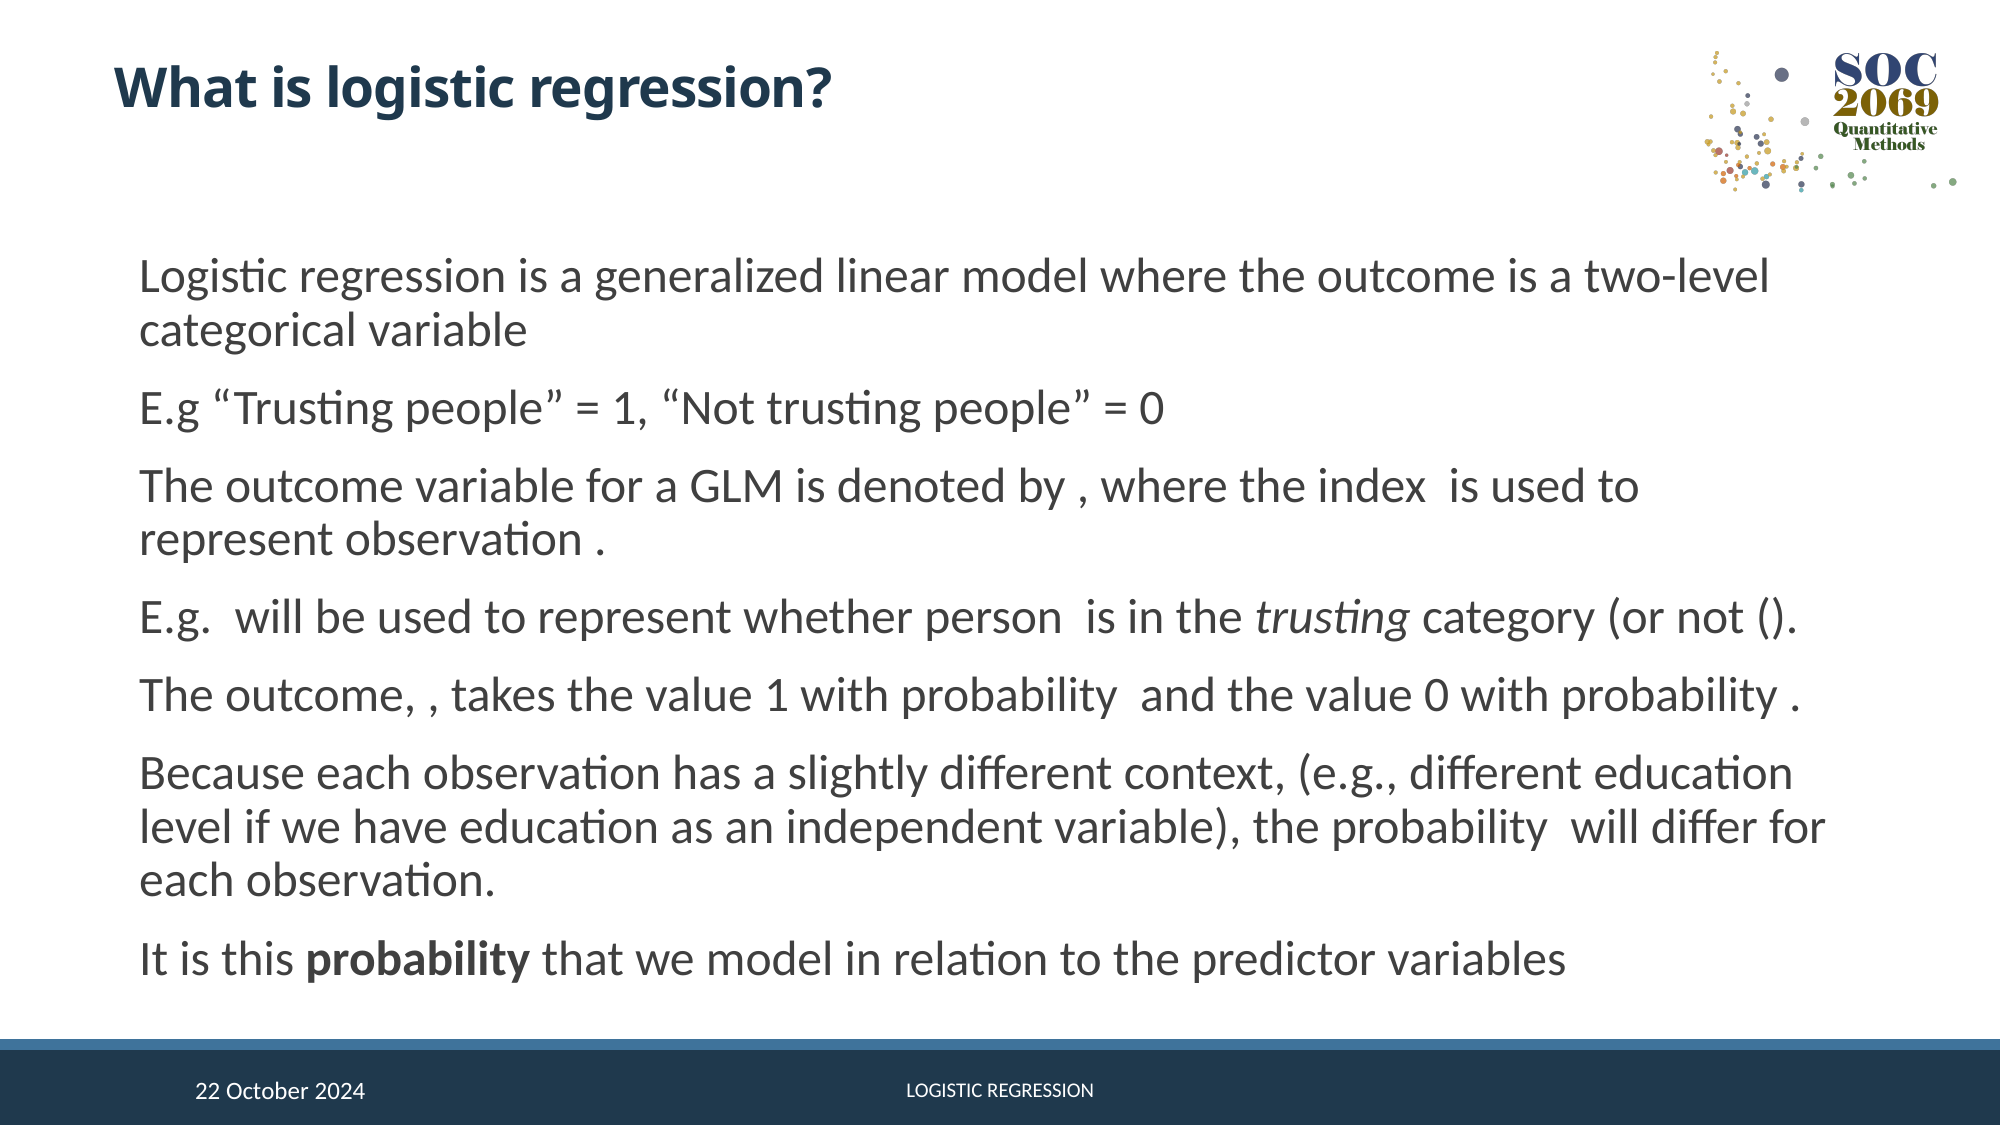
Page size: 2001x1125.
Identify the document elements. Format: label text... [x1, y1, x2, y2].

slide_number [180, 1059, 586, 1120]
title What is logistic regression? [99, 45, 1748, 127]
footer Logistic regression [604, 1059, 1396, 1120]
picture [1695, 46, 1965, 197]
